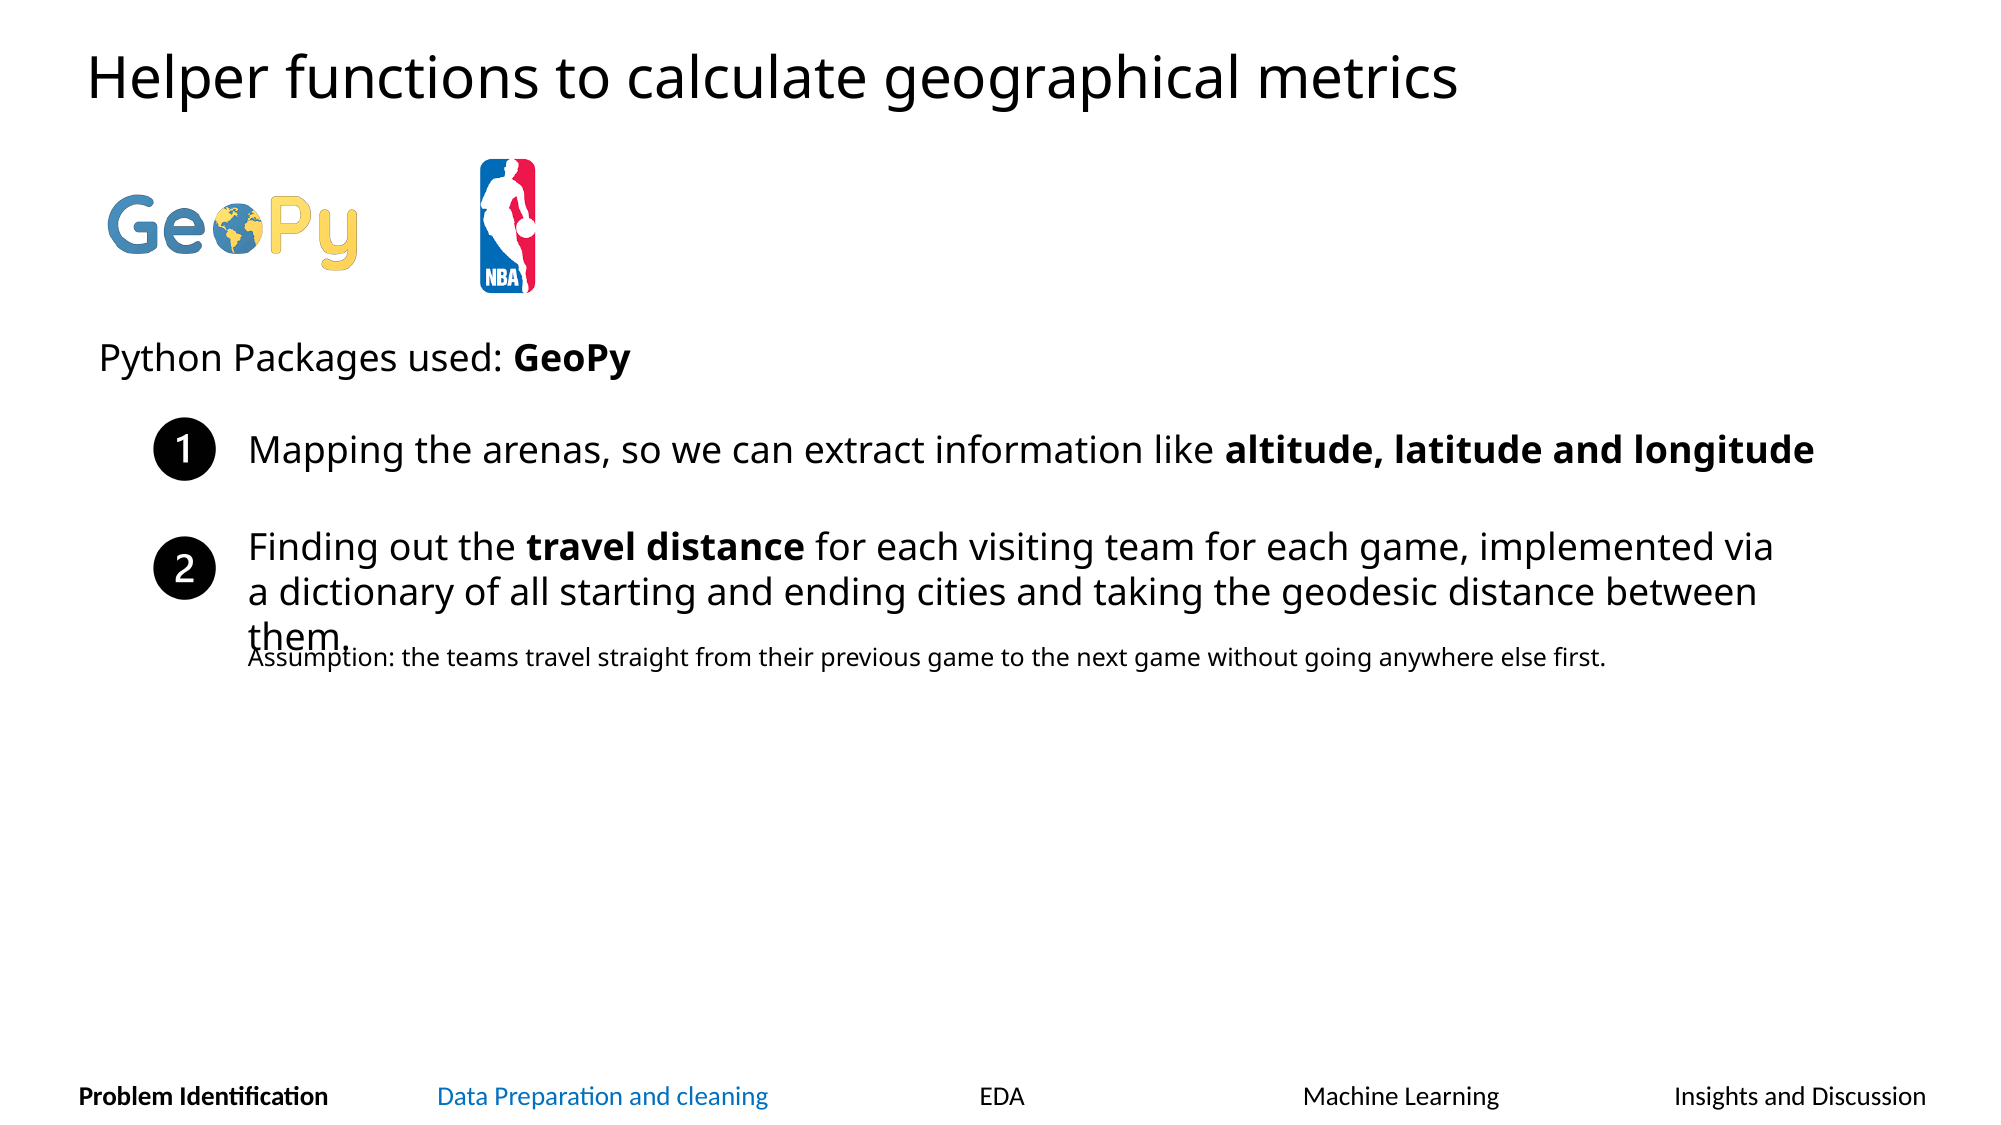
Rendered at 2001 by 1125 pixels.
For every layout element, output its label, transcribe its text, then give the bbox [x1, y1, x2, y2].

picture [83, 154, 383, 304]
text_box Assumption: the teams travel straight from their previous game to the next game without going anywhere else first. [233, 634, 1818, 679]
text_box Finding out the travel distance for each visiting team for each game, implemented via a dictionary of all starting and ending cities and taking the geodesic distance between them. [233, 515, 1818, 634]
list Helper functions to calculate geographical metrics [71, 5, 1917, 155]
text_box Python Packages used: GeoPy [83, 326, 904, 387]
picture [144, 409, 224, 489]
text_box Mapping the arenas, so we can extract information like altitude, latitude and longitude [233, 418, 1833, 479]
picture [433, 151, 583, 301]
picture [144, 528, 224, 608]
